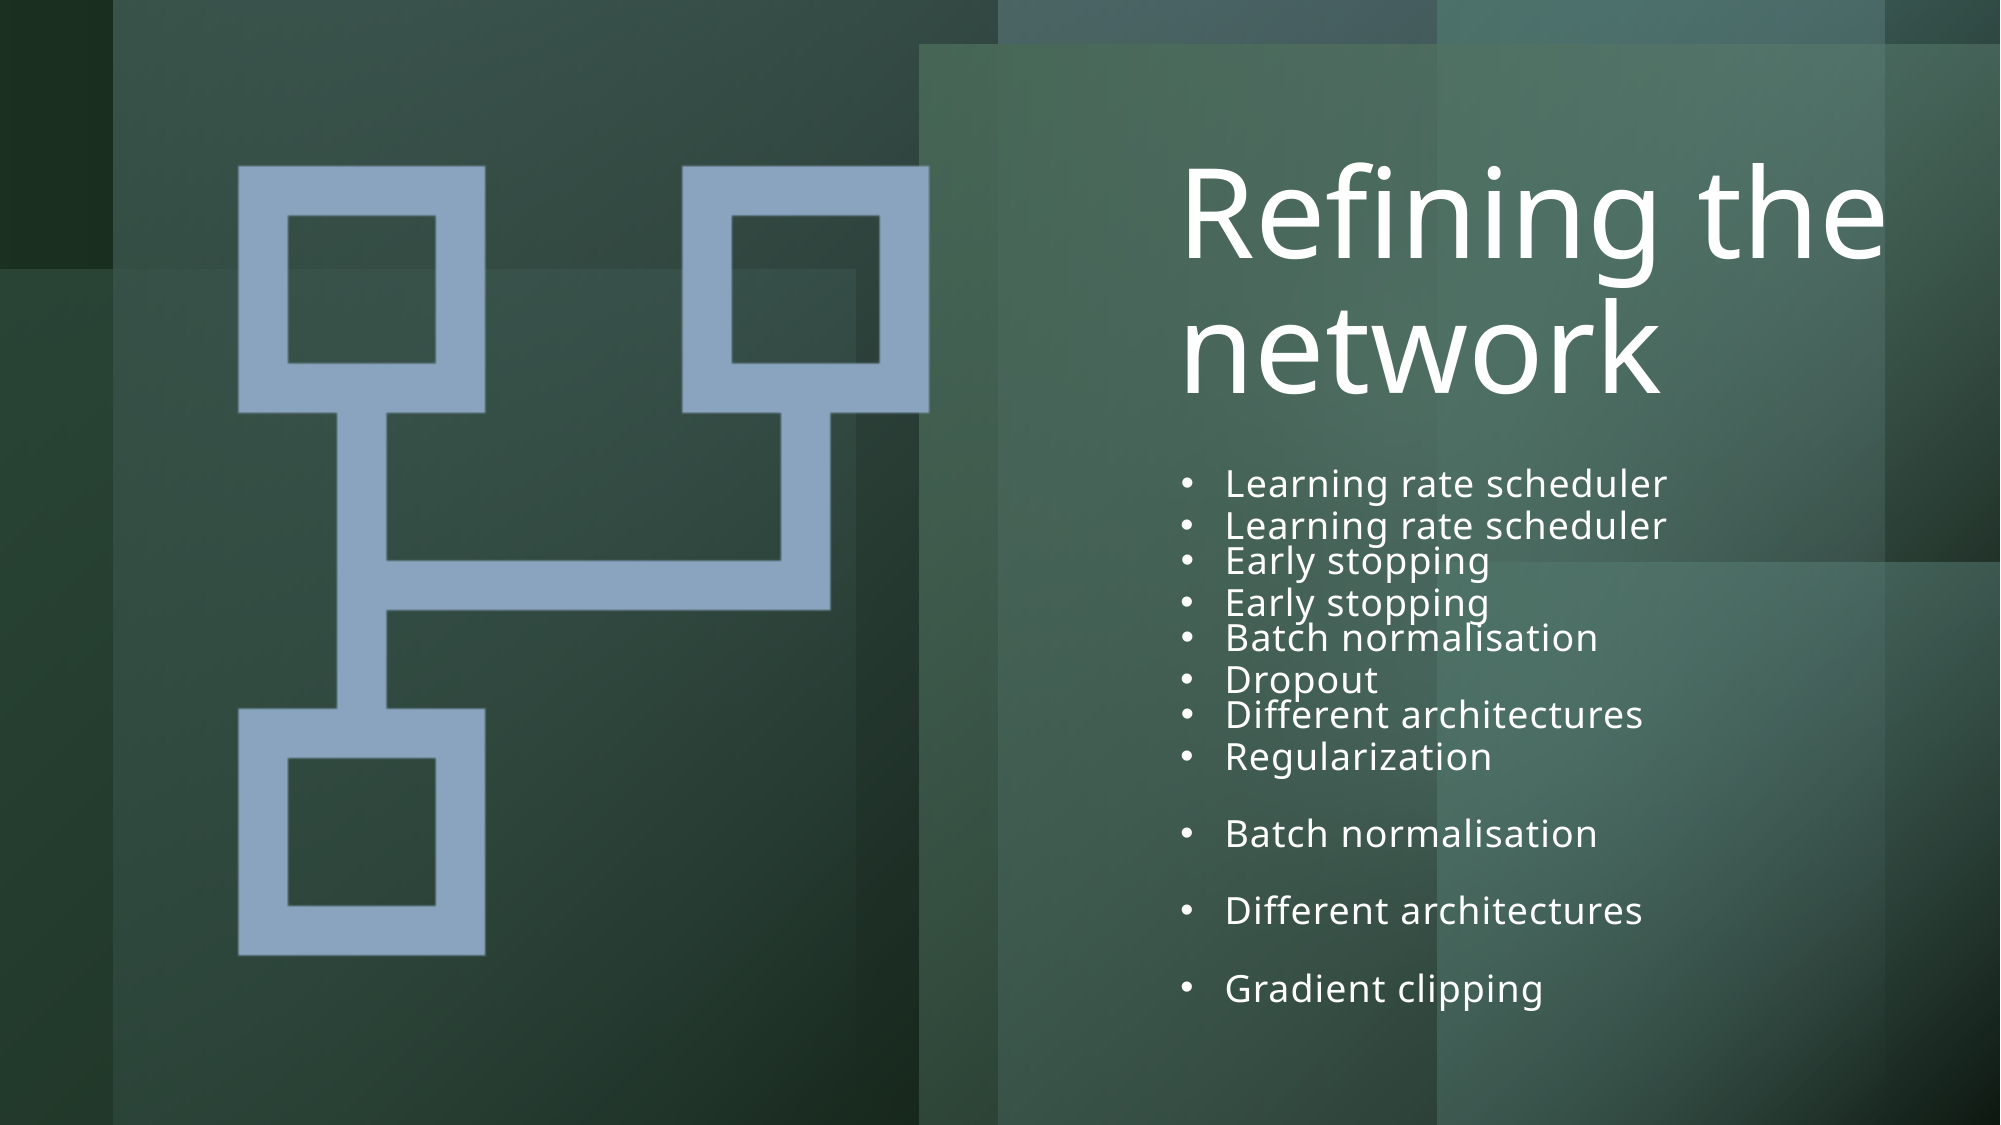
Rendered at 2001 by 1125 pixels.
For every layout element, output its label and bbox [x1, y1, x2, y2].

picture [111, 88, 1058, 1035]
text_box [0, 0, 2000, 1125]
